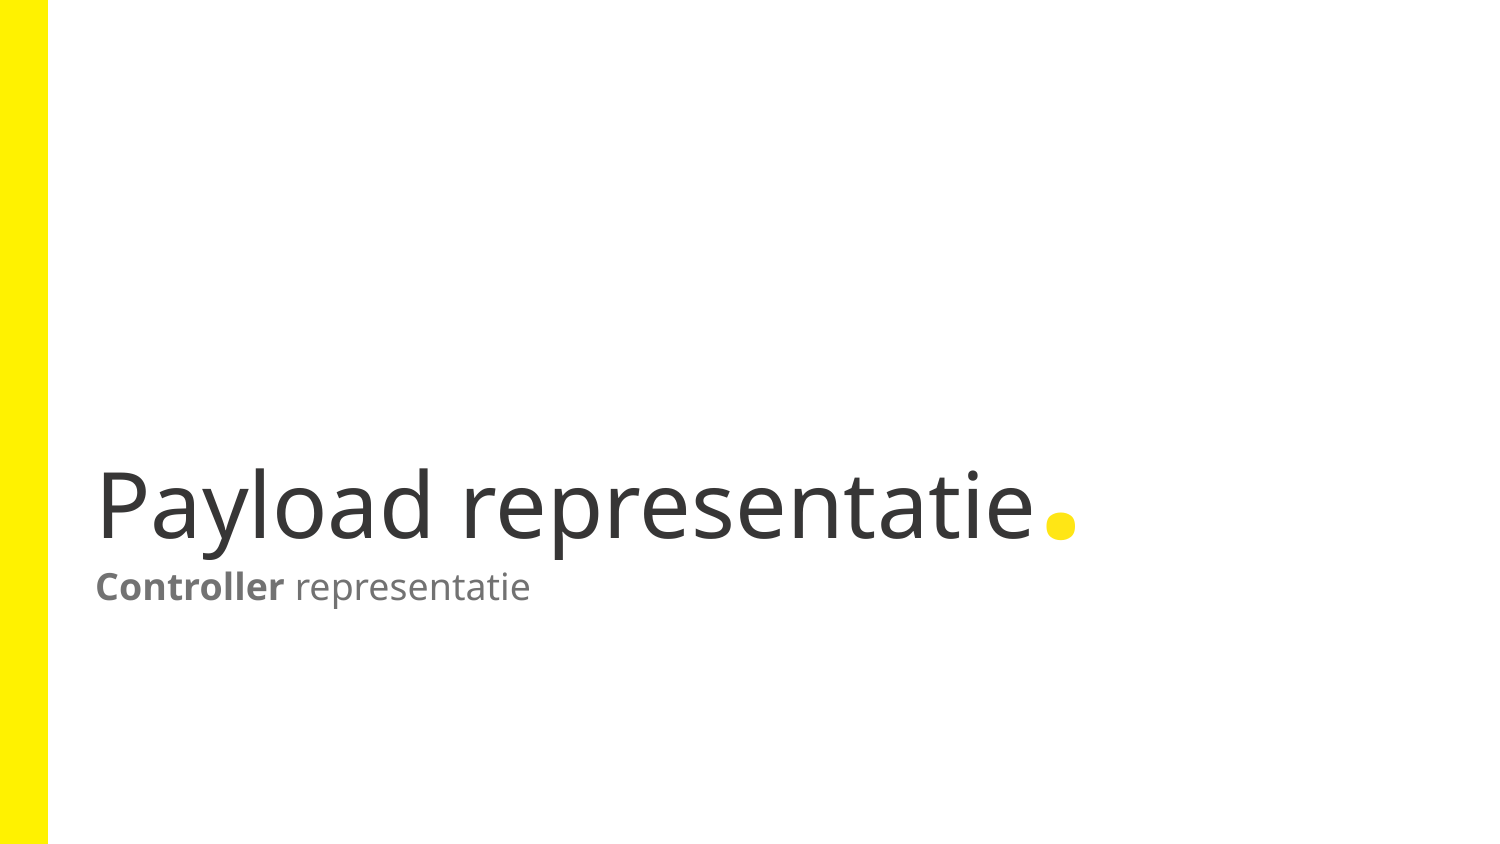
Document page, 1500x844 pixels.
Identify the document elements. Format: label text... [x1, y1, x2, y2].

text_box Payload representatie. [80, 353, 1297, 491]
text_box Controller representatie [80, 555, 1225, 661]
